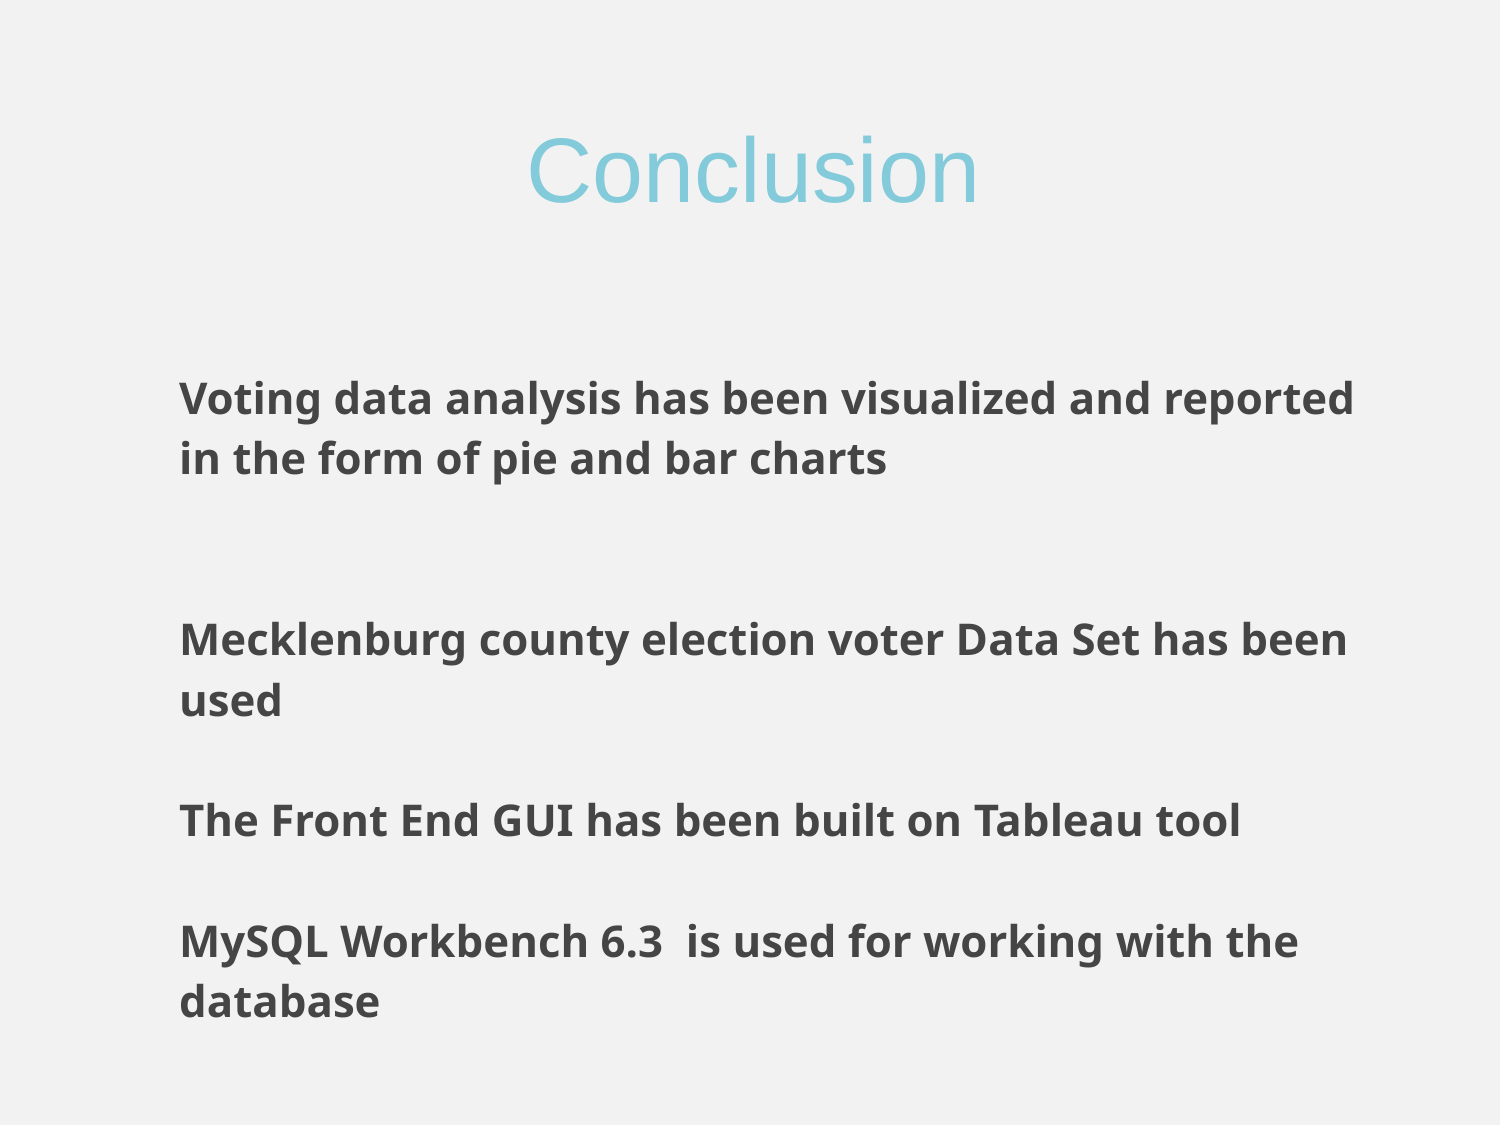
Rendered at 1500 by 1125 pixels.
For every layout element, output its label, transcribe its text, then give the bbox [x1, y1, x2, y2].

list Voting data analysis has been visualized and reported in the form of pie and bar charts Mecklenburg county election voter Data Set has been used The Front End GUI has been built on Tableau tool MySQL Workbench 6.3 is used for working with the database [135, 302, 1373, 963]
title Conclusion [135, 47, 1373, 285]
